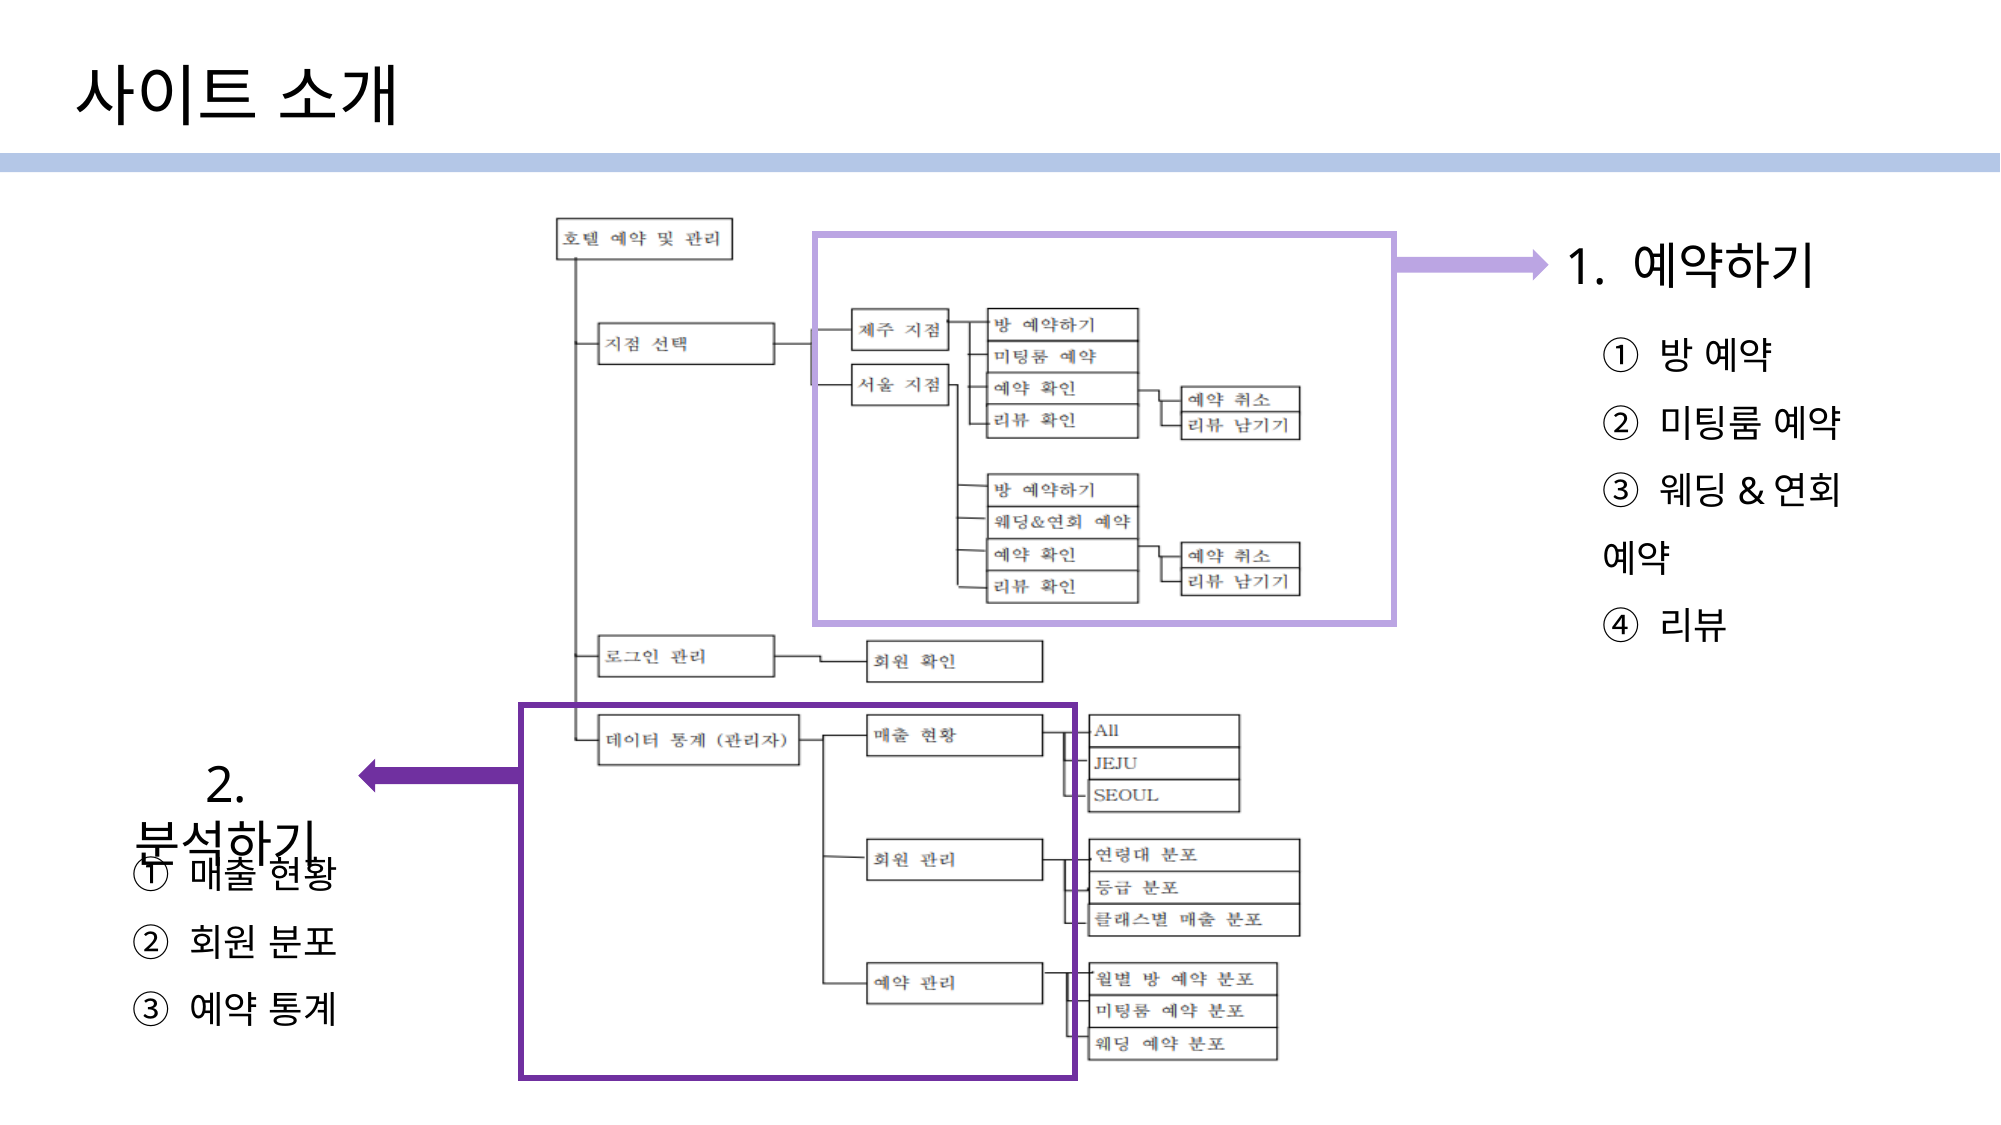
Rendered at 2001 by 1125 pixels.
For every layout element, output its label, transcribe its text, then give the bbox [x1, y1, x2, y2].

text_box [363, 756, 517, 796]
text_box 1. 예약하기 [1548, 226, 1834, 302]
text_box ① 매출 현황 ② 회원 분포 ③ 예약 통계 [105, 821, 365, 1039]
text_box ① 방 예약 ② 미팅룸 예약 ③ 웨딩&연회 예약 ④ 리뷰 [1587, 302, 1928, 655]
text_box 2. 분석하기 [90, 745, 363, 881]
text_box [1455, 246, 1548, 284]
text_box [0, 46, 2000, 173]
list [517, 195, 1455, 1079]
